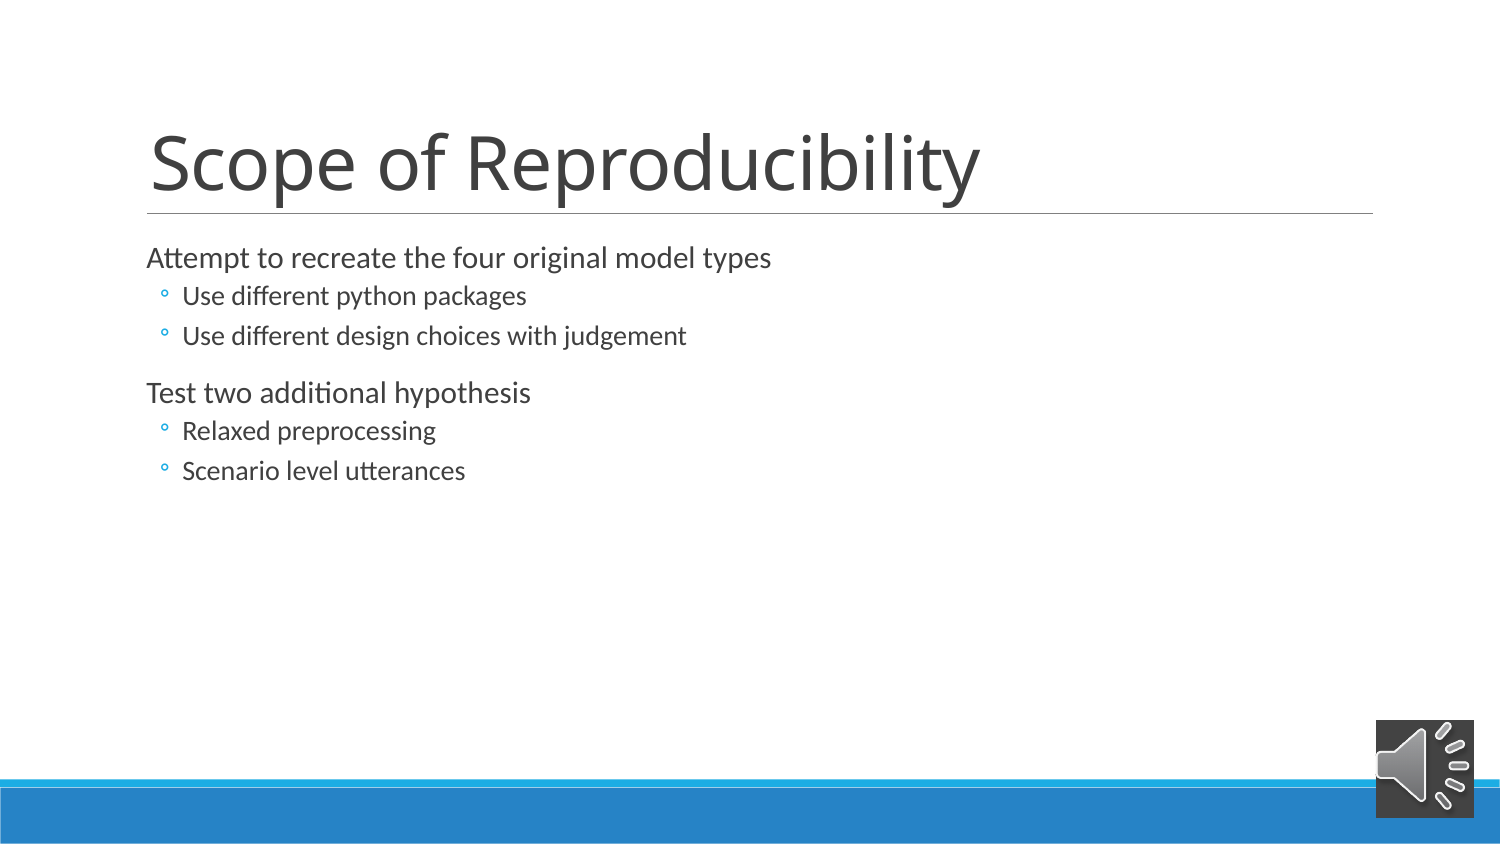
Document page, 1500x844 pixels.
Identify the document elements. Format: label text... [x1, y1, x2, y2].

title Scope of Reproducibility [135, 35, 1373, 214]
picture [1374, 718, 1476, 820]
list Attempt to recreate the four original model types Use different python packages Use different design choices with judgement Test two additional hypothesis Relaxed preprocessing Scenario level utterances [135, 234, 1460, 785]
